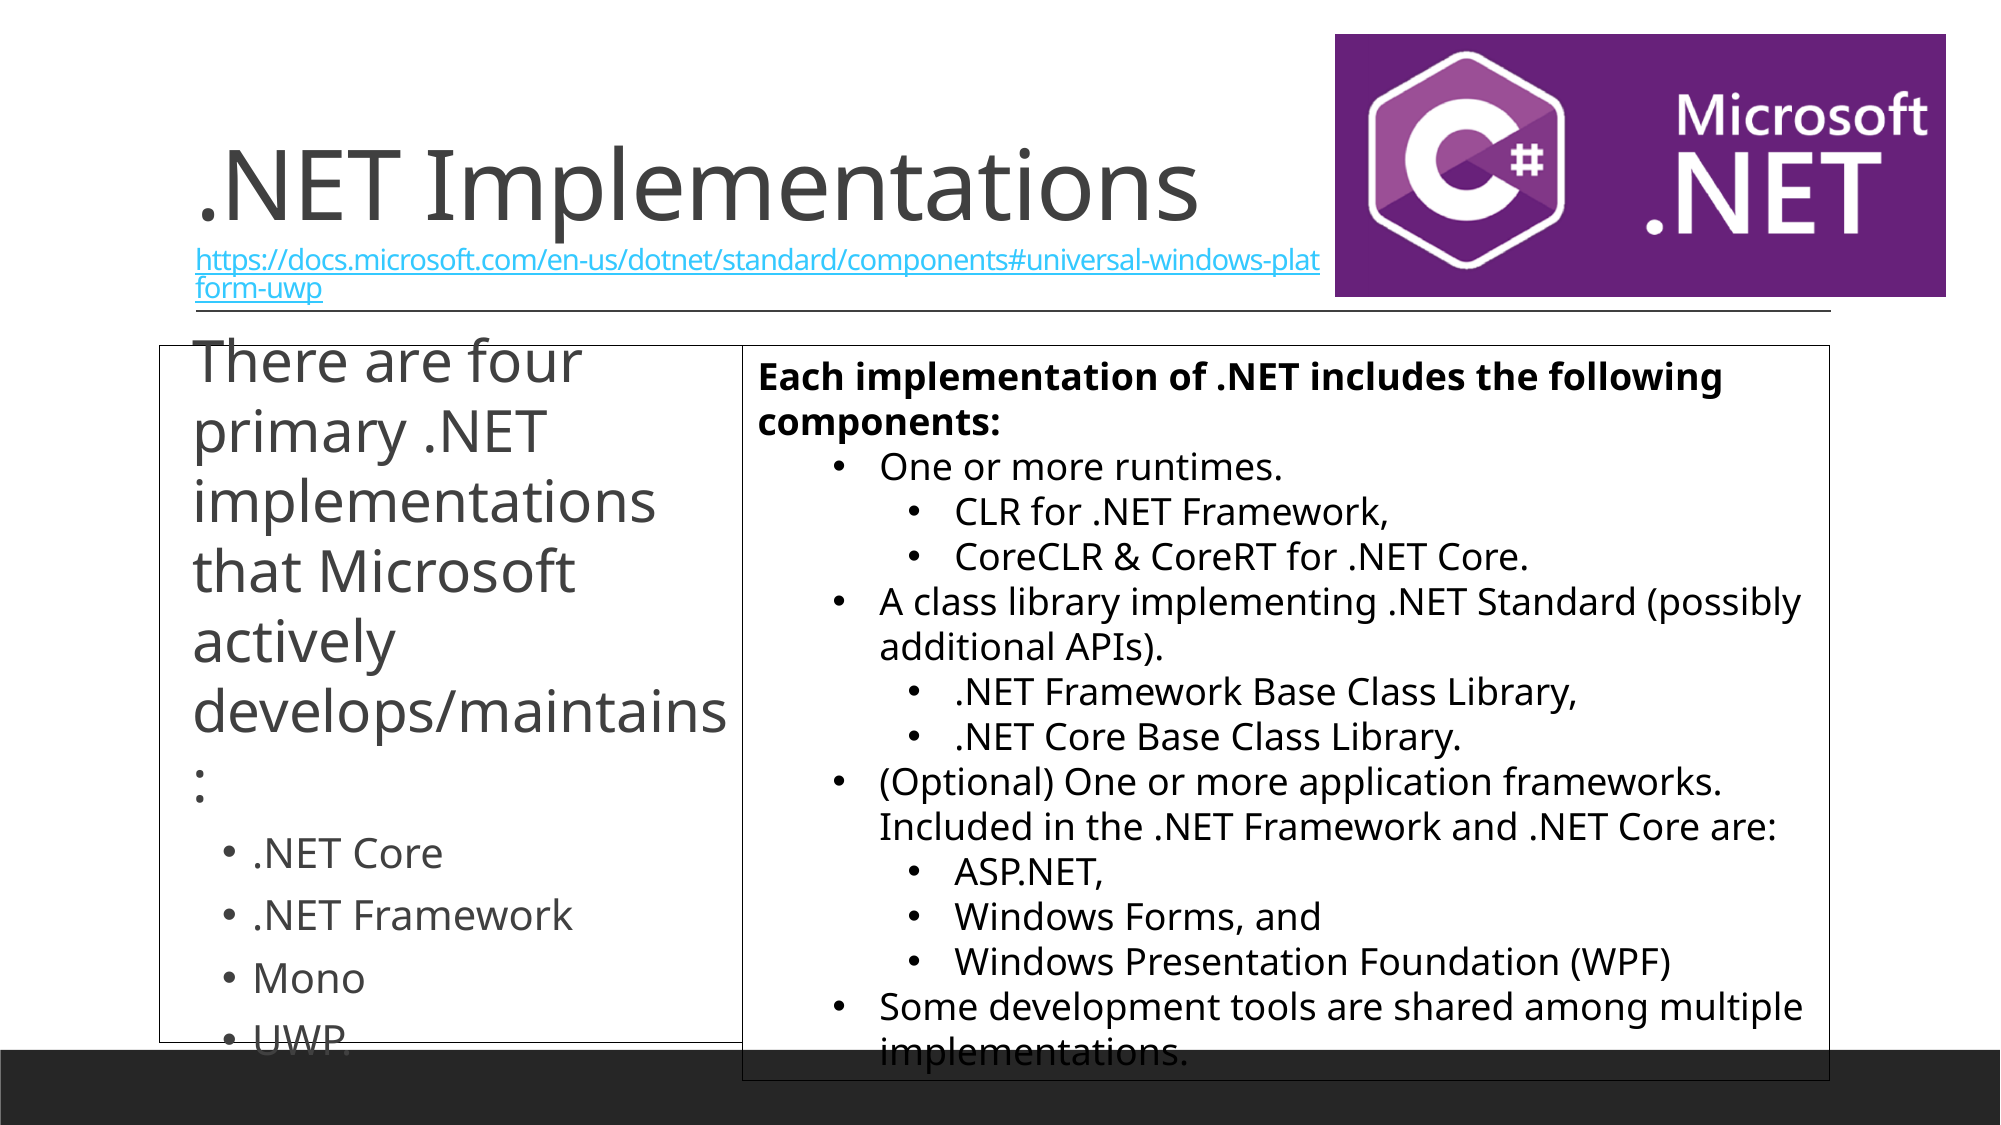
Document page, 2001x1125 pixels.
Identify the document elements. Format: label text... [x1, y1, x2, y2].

title .NET Implementations https://docs.microsoft.com/en-us/dotnet/standard/components#universal-windows-platform-uwp [180, 47, 1332, 285]
text_box Each implementation of .NET includes the following components: One or more runtimes. CLR for .NET Framework, CoreCLR & CoreRT for .NET Core. A class library implementing .NET Standard (possibly additional APIs). .NET Framework Base Class Library, .NET Core Base Class Library. (Optional) One or more application frameworks. Included in the .NET Framework and .NET Core are: ASP.NET, Windows Forms, and Windows Presentation Foundation (WPF) Some development tools are shared among multiple implementations. [742, 345, 1830, 1081]
list There are four primary .NET implementations that Microsoft actively develops/maintains: .NET Core .NET Framework Mono UWP. [159, 345, 742, 1043]
picture [1334, 34, 1946, 298]
